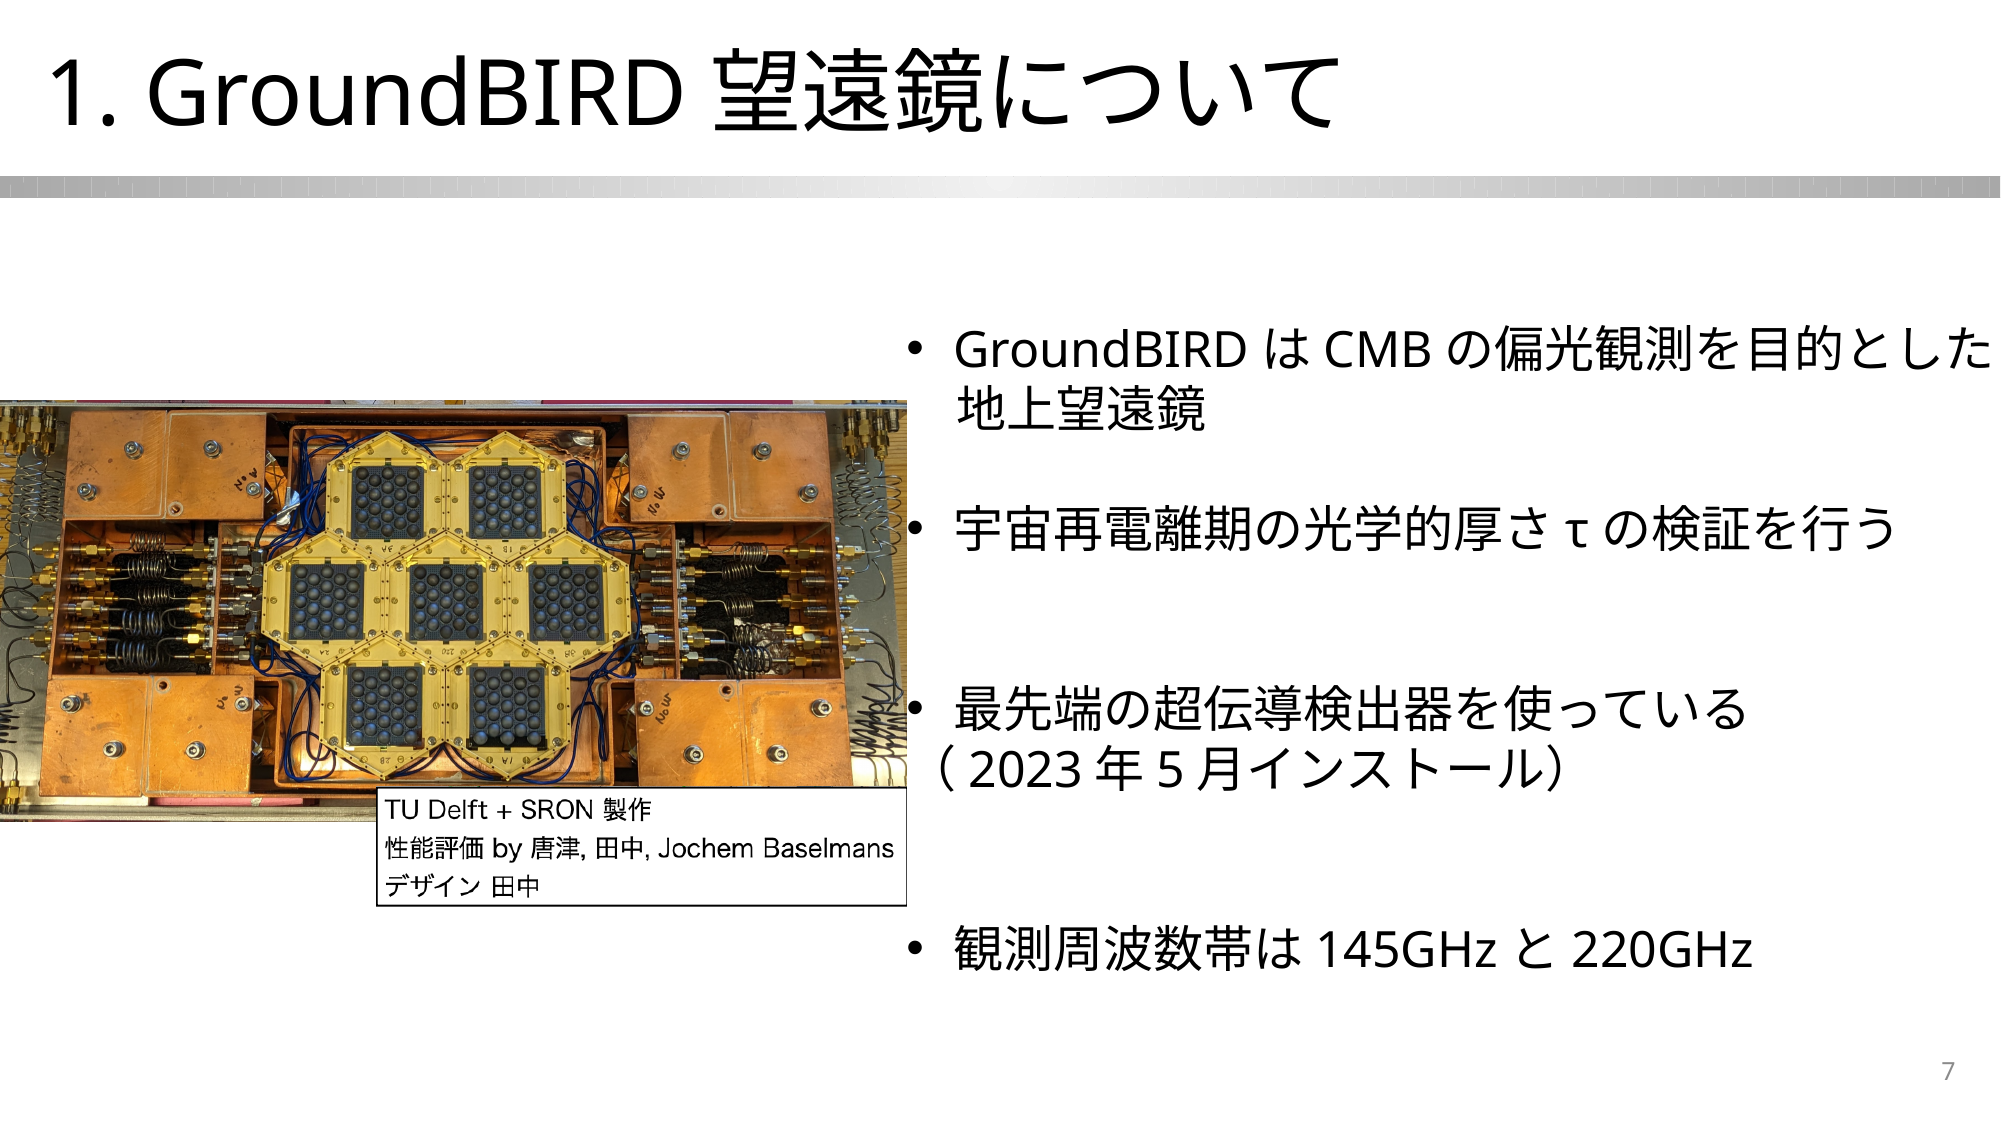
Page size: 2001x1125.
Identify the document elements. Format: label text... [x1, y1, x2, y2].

text_box GroundBIRDはCMBの偏光観測を目的とした 地上望遠鏡 宇宙再電離期の光学的厚さτの検証を行う 最先端の超伝導検出器を使っている （2023年5月インストール） 観測周波数帯は145GHzと220GHz [891, 310, 2000, 1045]
picture [0, 400, 907, 908]
title 1. GroundBIRD望遠鏡について [29, 22, 1755, 169]
slide_number 7 [1520, 1045, 1971, 1103]
